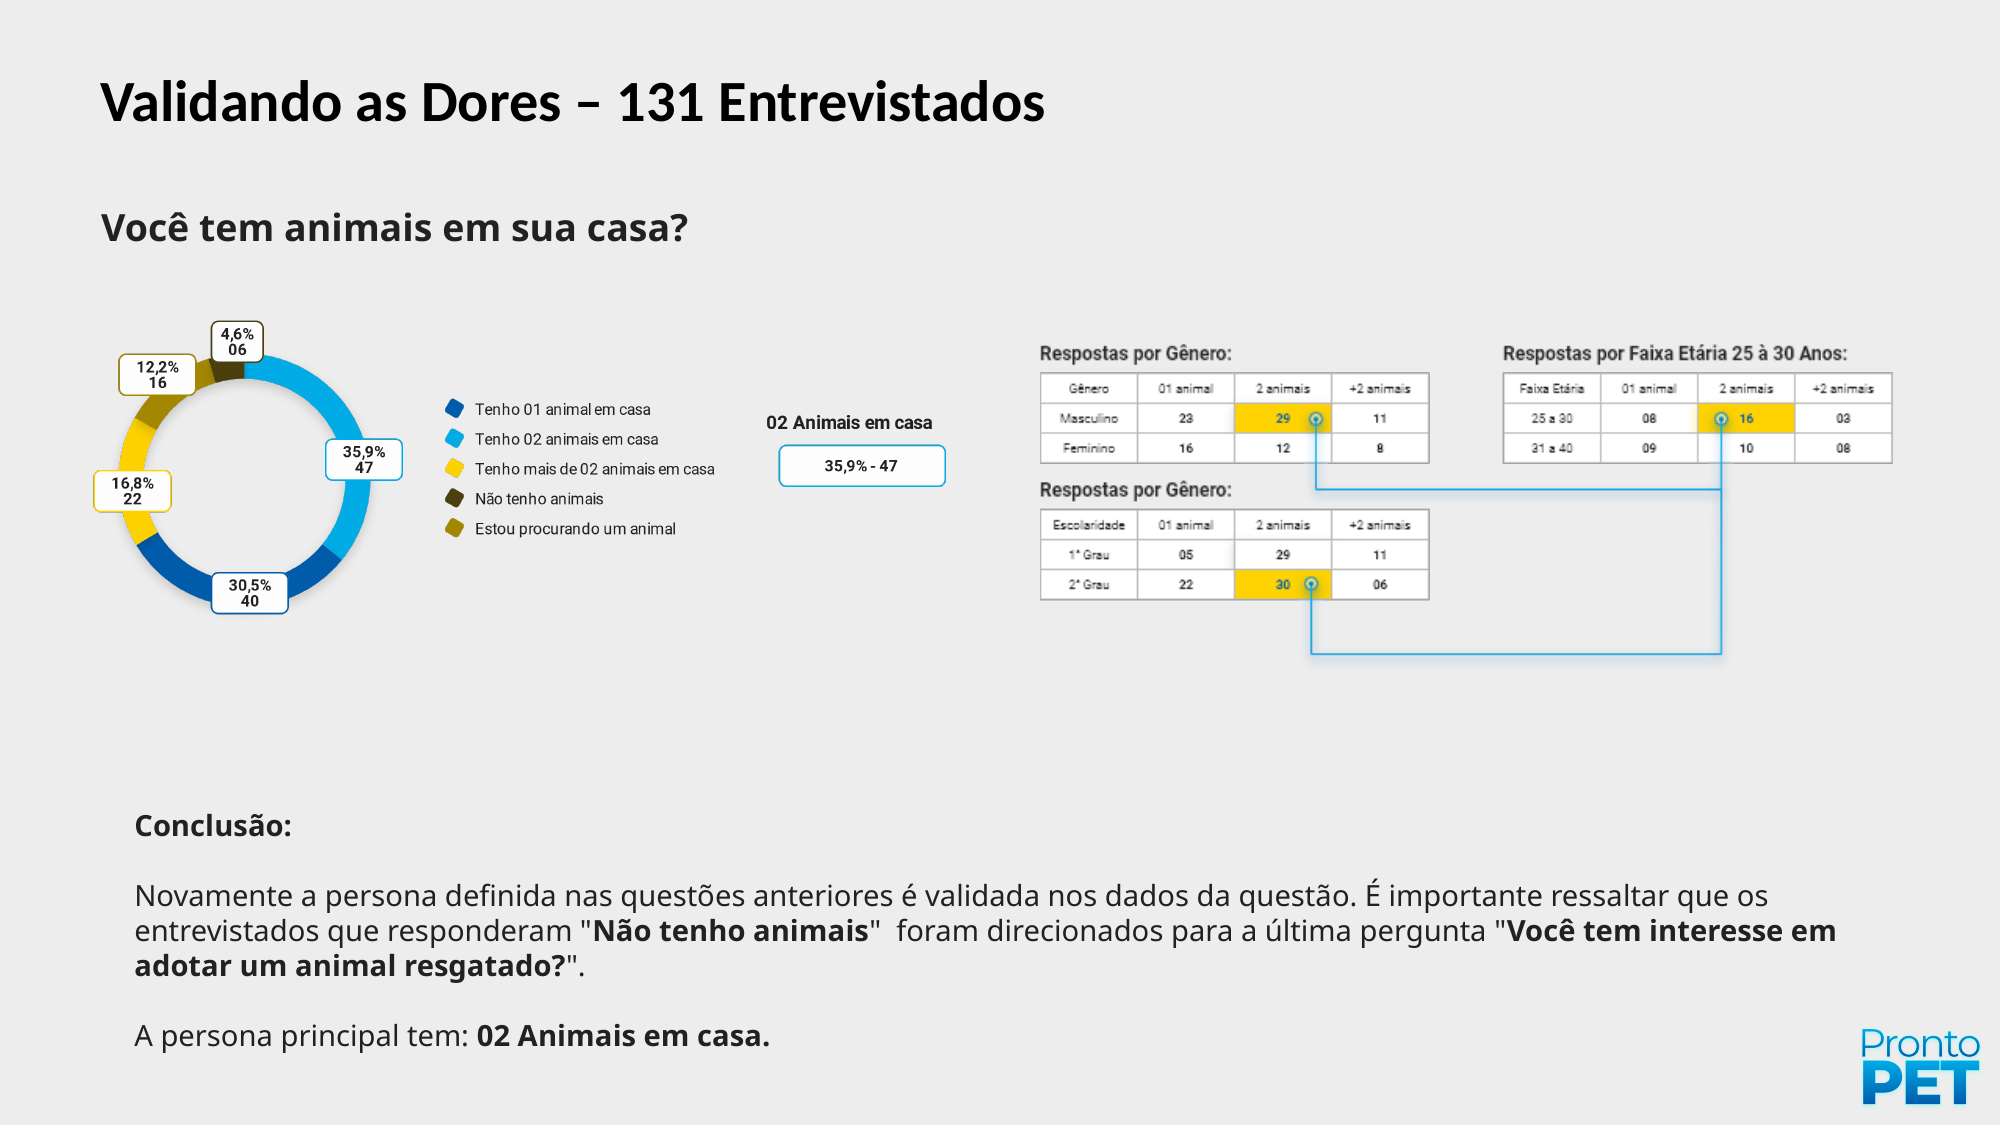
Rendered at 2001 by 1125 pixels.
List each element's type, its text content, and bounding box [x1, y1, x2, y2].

text_box Validando as Dores – 131 Entrevistados [85, 55, 1061, 140]
picture [79, 311, 960, 633]
text_box Você tem animais em sua casa? [86, 196, 704, 256]
picture [1040, 340, 1893, 674]
text_box Conclusão: Novamente a persona definida nas questões anteriores é validada nos dados da questão. É importante ressaltar que os entrevistados que responderam "Não tenho animais" foram direcionados para a última pergunta "Você tem interesse em adotar um animal resgatado?". A persona principal tem: 02 Animais em casa. [119, 800, 1897, 1060]
picture [1858, 1026, 1984, 1110]
